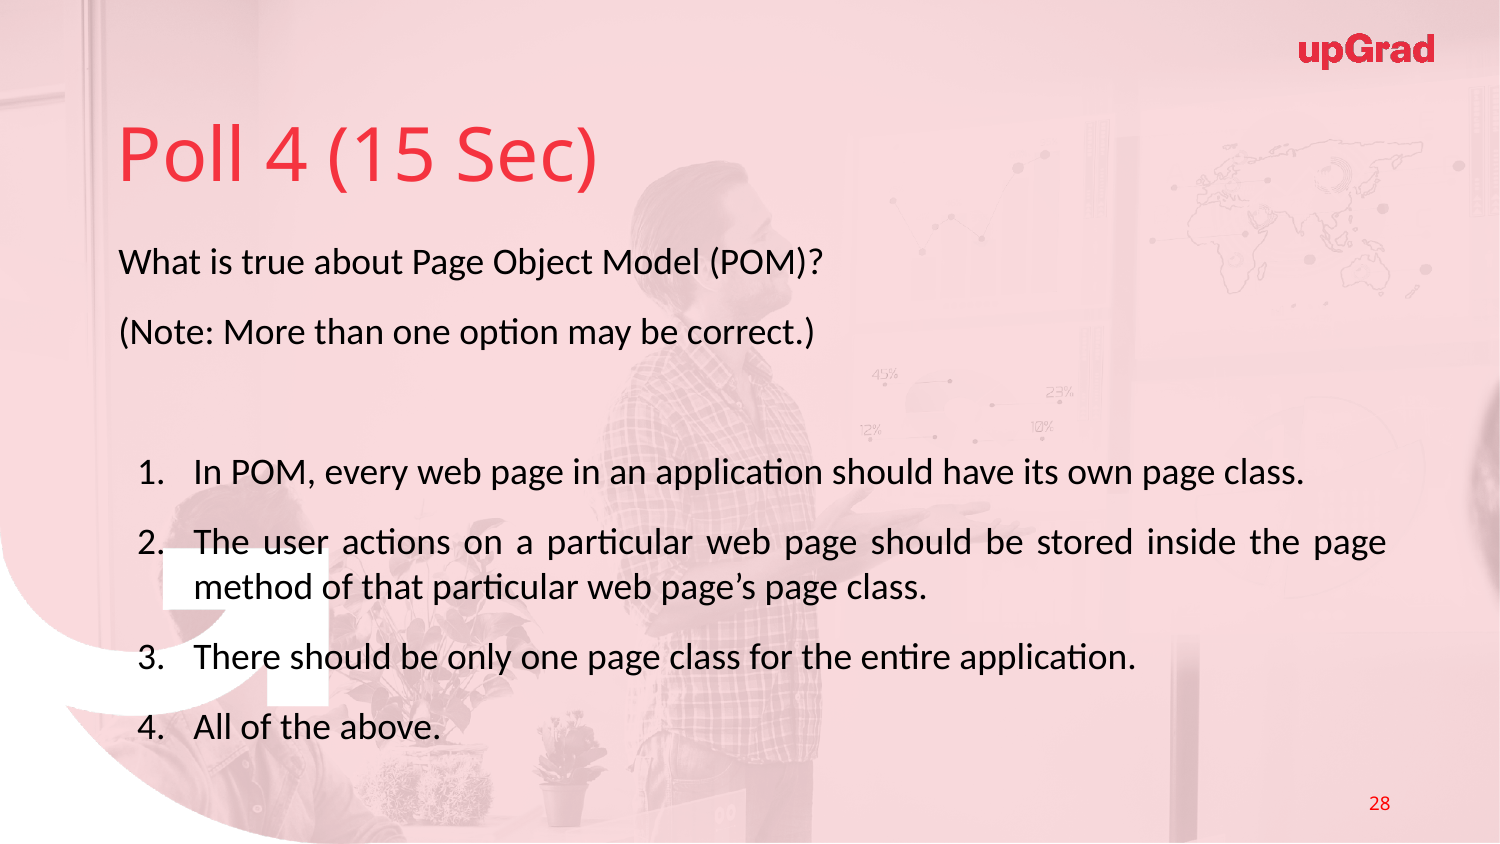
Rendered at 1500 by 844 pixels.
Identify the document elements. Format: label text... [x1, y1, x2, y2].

text_box What is true about Page Object Model (POM)? (Note: More than one option may be correct.) In POM, every web page in an application should have its own page class. The user actions on a particular web page should be stored inside the page method of that particular web page’s page class. There should be only one page class for the entire application. All of the above. [103, 229, 1404, 803]
slide_number 28 [1068, 782, 1406, 828]
text_box [0, 0, 1500, 844]
text_box Poll 4 (15 Sec) [105, 102, 1007, 212]
picture [1299, 33, 1434, 70]
